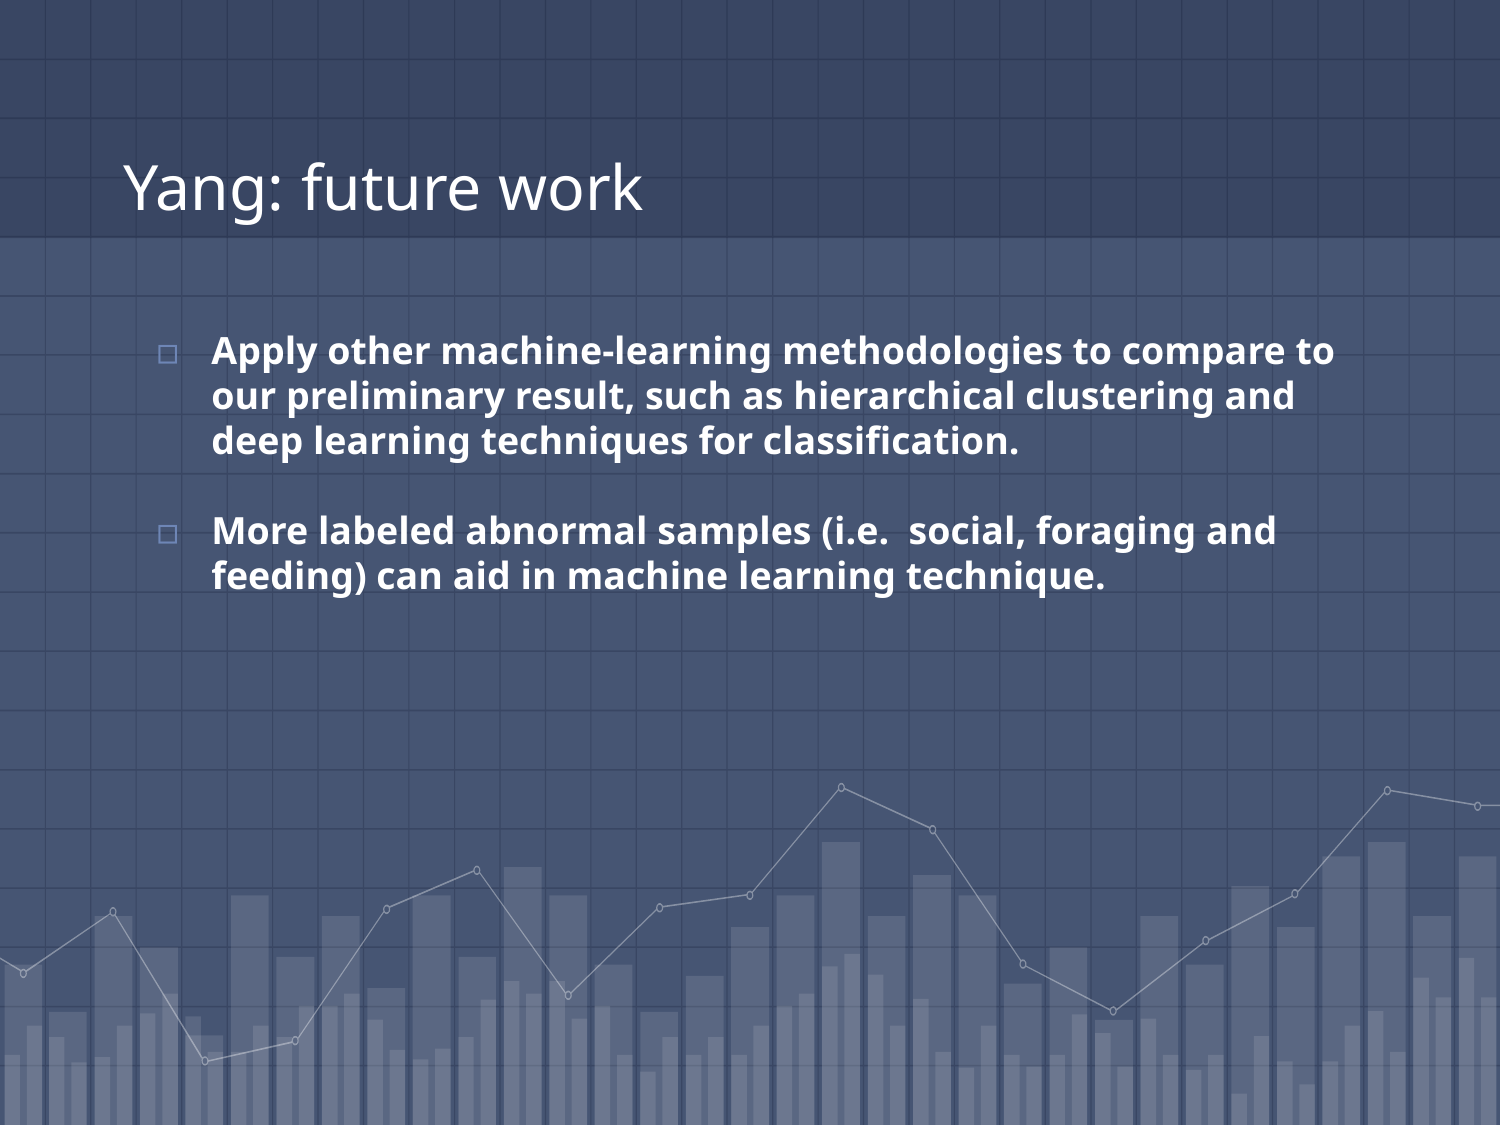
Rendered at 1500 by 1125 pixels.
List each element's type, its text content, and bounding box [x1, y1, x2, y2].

list Apply other machine-learning methodologies to compare to our preliminary result, such as hierarchical clustering and deep learning techniques for classification. More labeled abnormal samples (i.e. social, foraging and feeding) can aid in machine learning technique. [121, 252, 1383, 930]
title Yang: future work [108, 50, 1370, 238]
